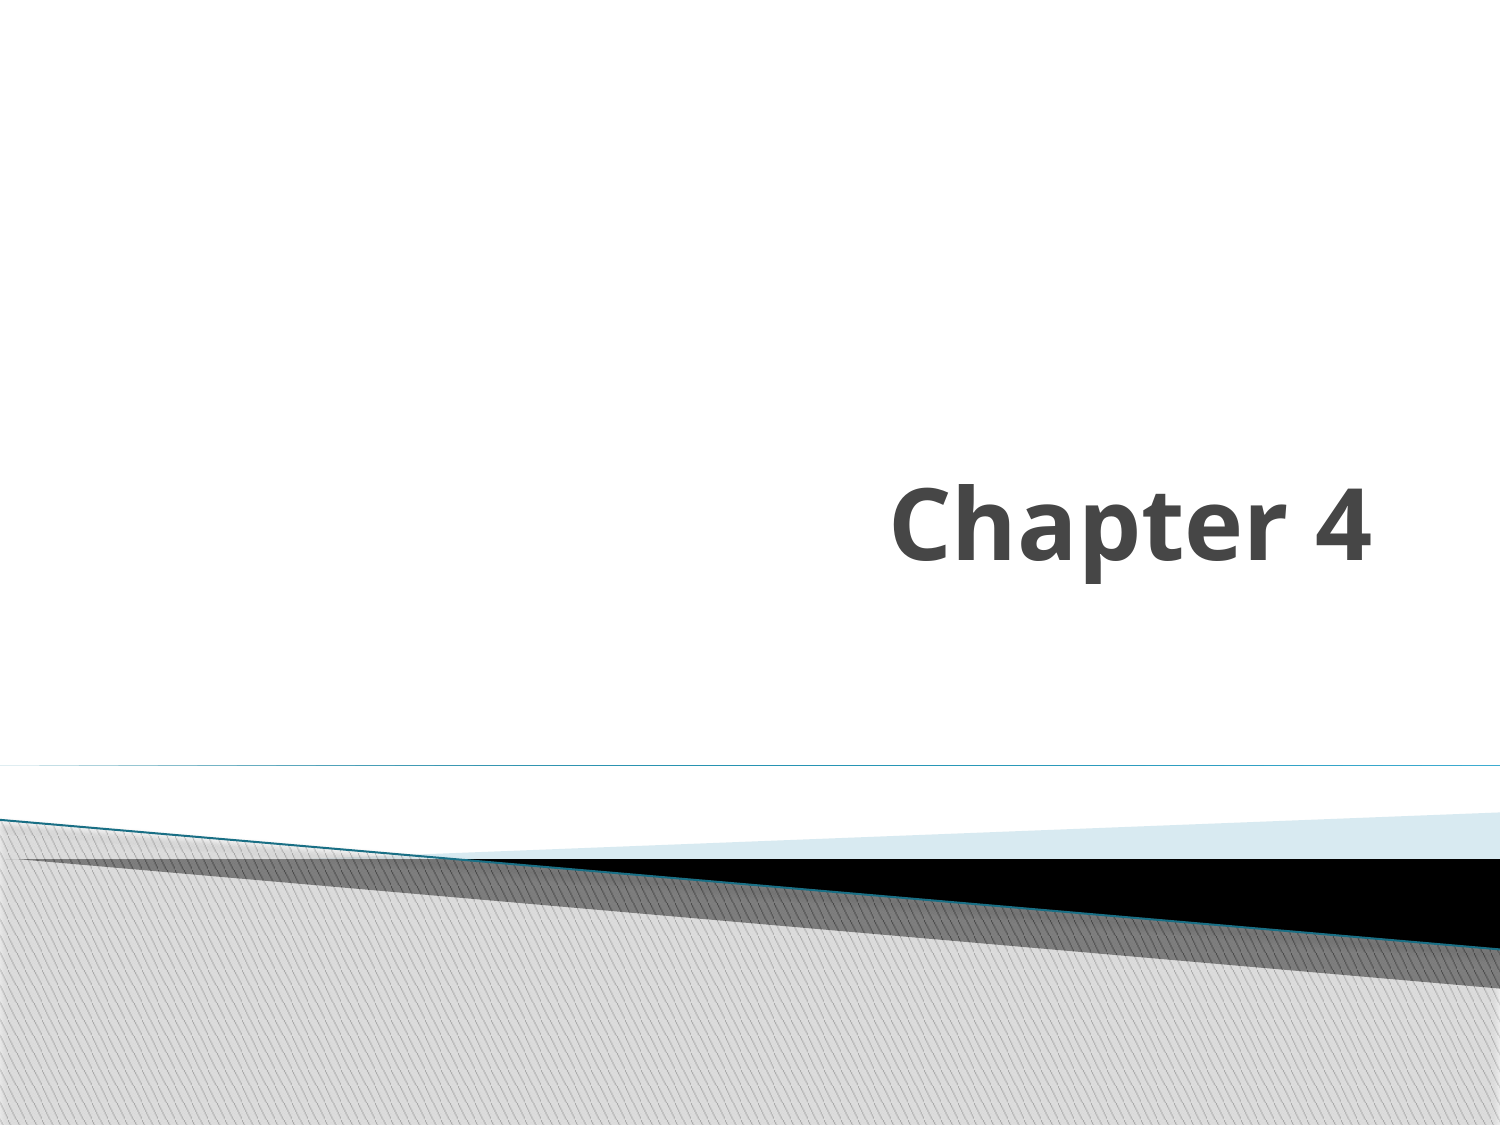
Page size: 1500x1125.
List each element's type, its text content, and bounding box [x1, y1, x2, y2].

picture [5, 859, 1500, 989]
title Chapter 4 [112, 287, 1388, 588]
